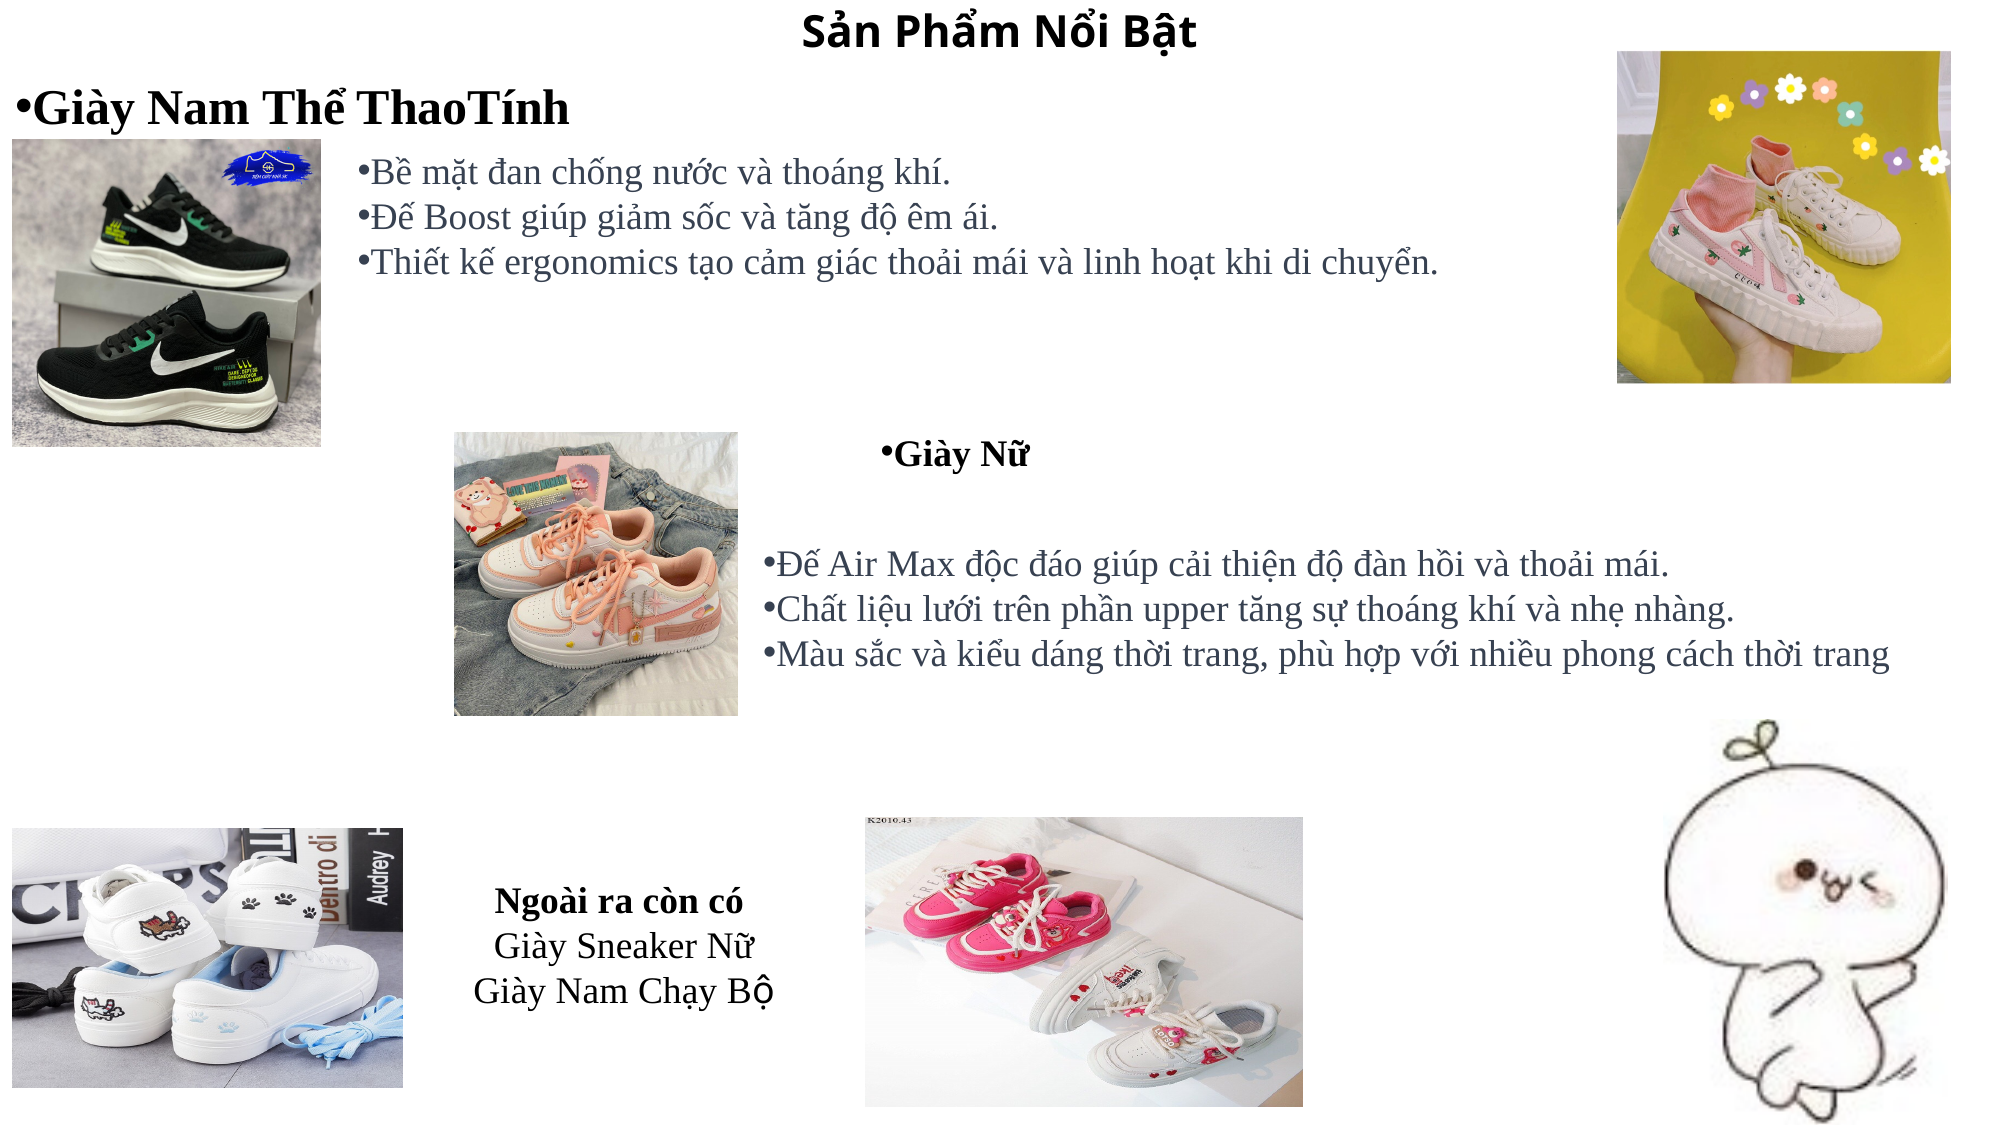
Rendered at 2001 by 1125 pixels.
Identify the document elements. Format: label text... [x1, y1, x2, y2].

picture [1663, 719, 1948, 1125]
picture [12, 139, 321, 447]
text_box Bề mặt đan chống nước và thoáng khí. Đế Boost giúp giảm sốc và tăng độ êm ái. Thiết kế ergonomics tạo cảm giác thoải mái và linh hoạt khi di chuyển. [342, 139, 1480, 290]
text_box Đế Air Max độc đáo giúp cải thiện độ đàn hồi và thoải mái. Chất liệu lưới trên phần upper tăng sự thoáng khí và nhẹ nhàng. Màu sắc và kiểu dáng thời trang, phù hợp với nhiều phong cách thời trang [748, 216, 1948, 682]
picture [865, 817, 1303, 1108]
title Sản Phẩm Nổi Bật [0, 0, 2000, 74]
picture [1617, 50, 1951, 384]
picture [12, 828, 403, 1088]
subtitle Giày Nam Thể ThaoTính [0, 74, 2000, 984]
text_box Ngoài ra còn có Giày Sneaker Nữ Giày Nam Chạy Bộ [427, 868, 821, 1018]
picture [454, 432, 738, 716]
text_box Giày Nữ [865, 421, 1225, 481]
